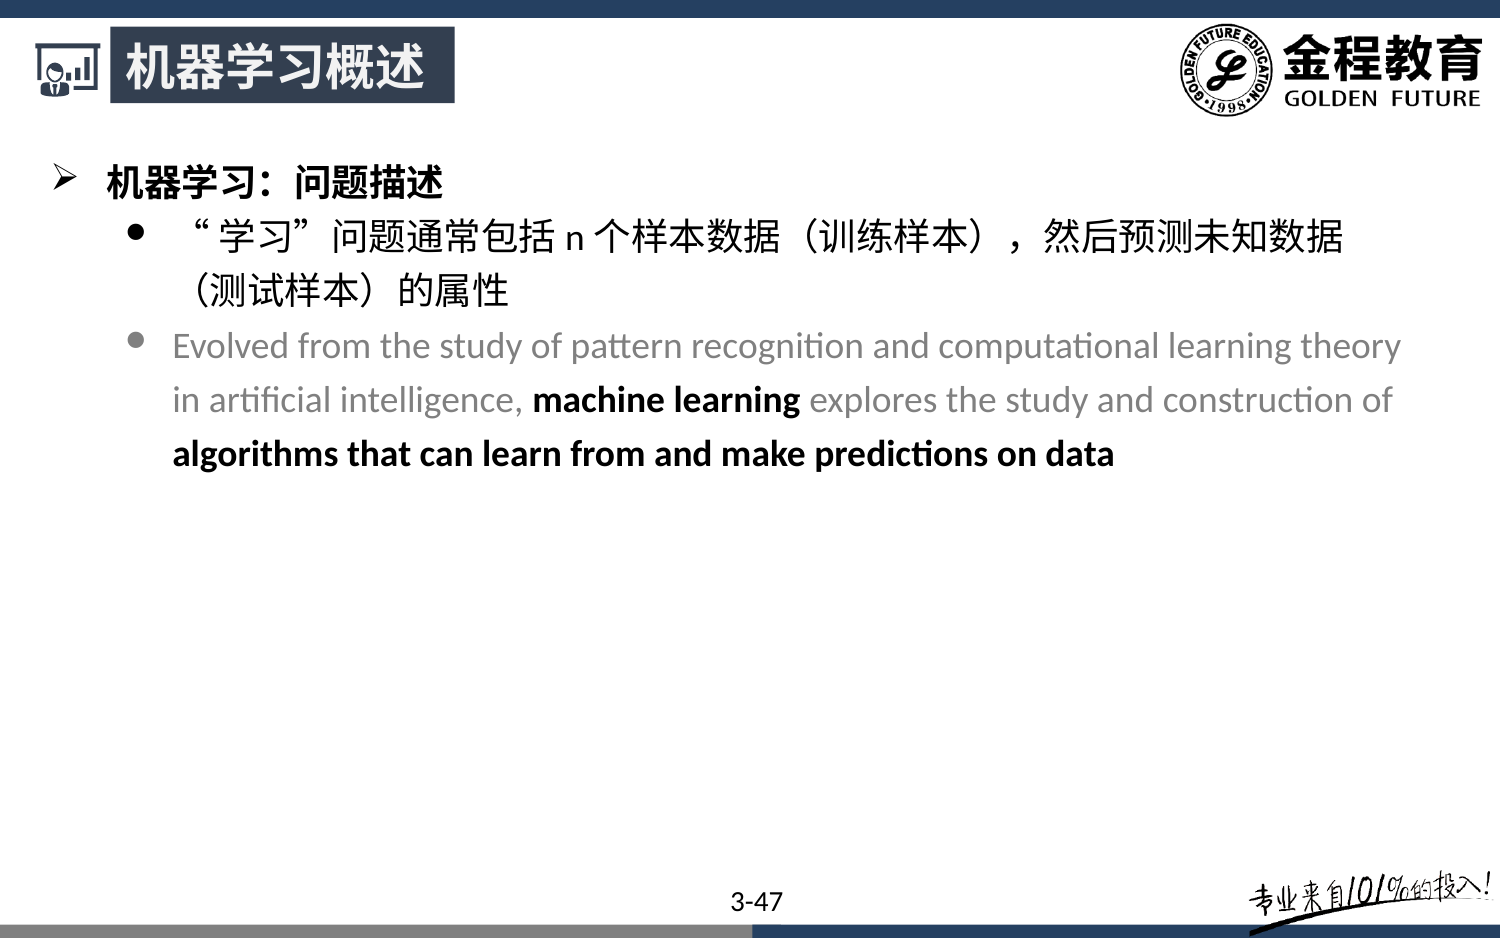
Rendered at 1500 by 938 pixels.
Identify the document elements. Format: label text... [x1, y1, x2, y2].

picture [1240, 857, 1500, 938]
list 机器学习：问题描述 “学习”问题通常包括n个样本数据（训练样本），然后预测未知数据（测试样本）的属性 Evolved from the study of pattern recognition and computational learning theory in artificial intelligence, machine learning explores the study and construction of algorithms that can learn from and make predictions on data [35, 142, 1424, 835]
list 机器学习概述 [110, 26, 455, 104]
picture [1170, 18, 1500, 121]
